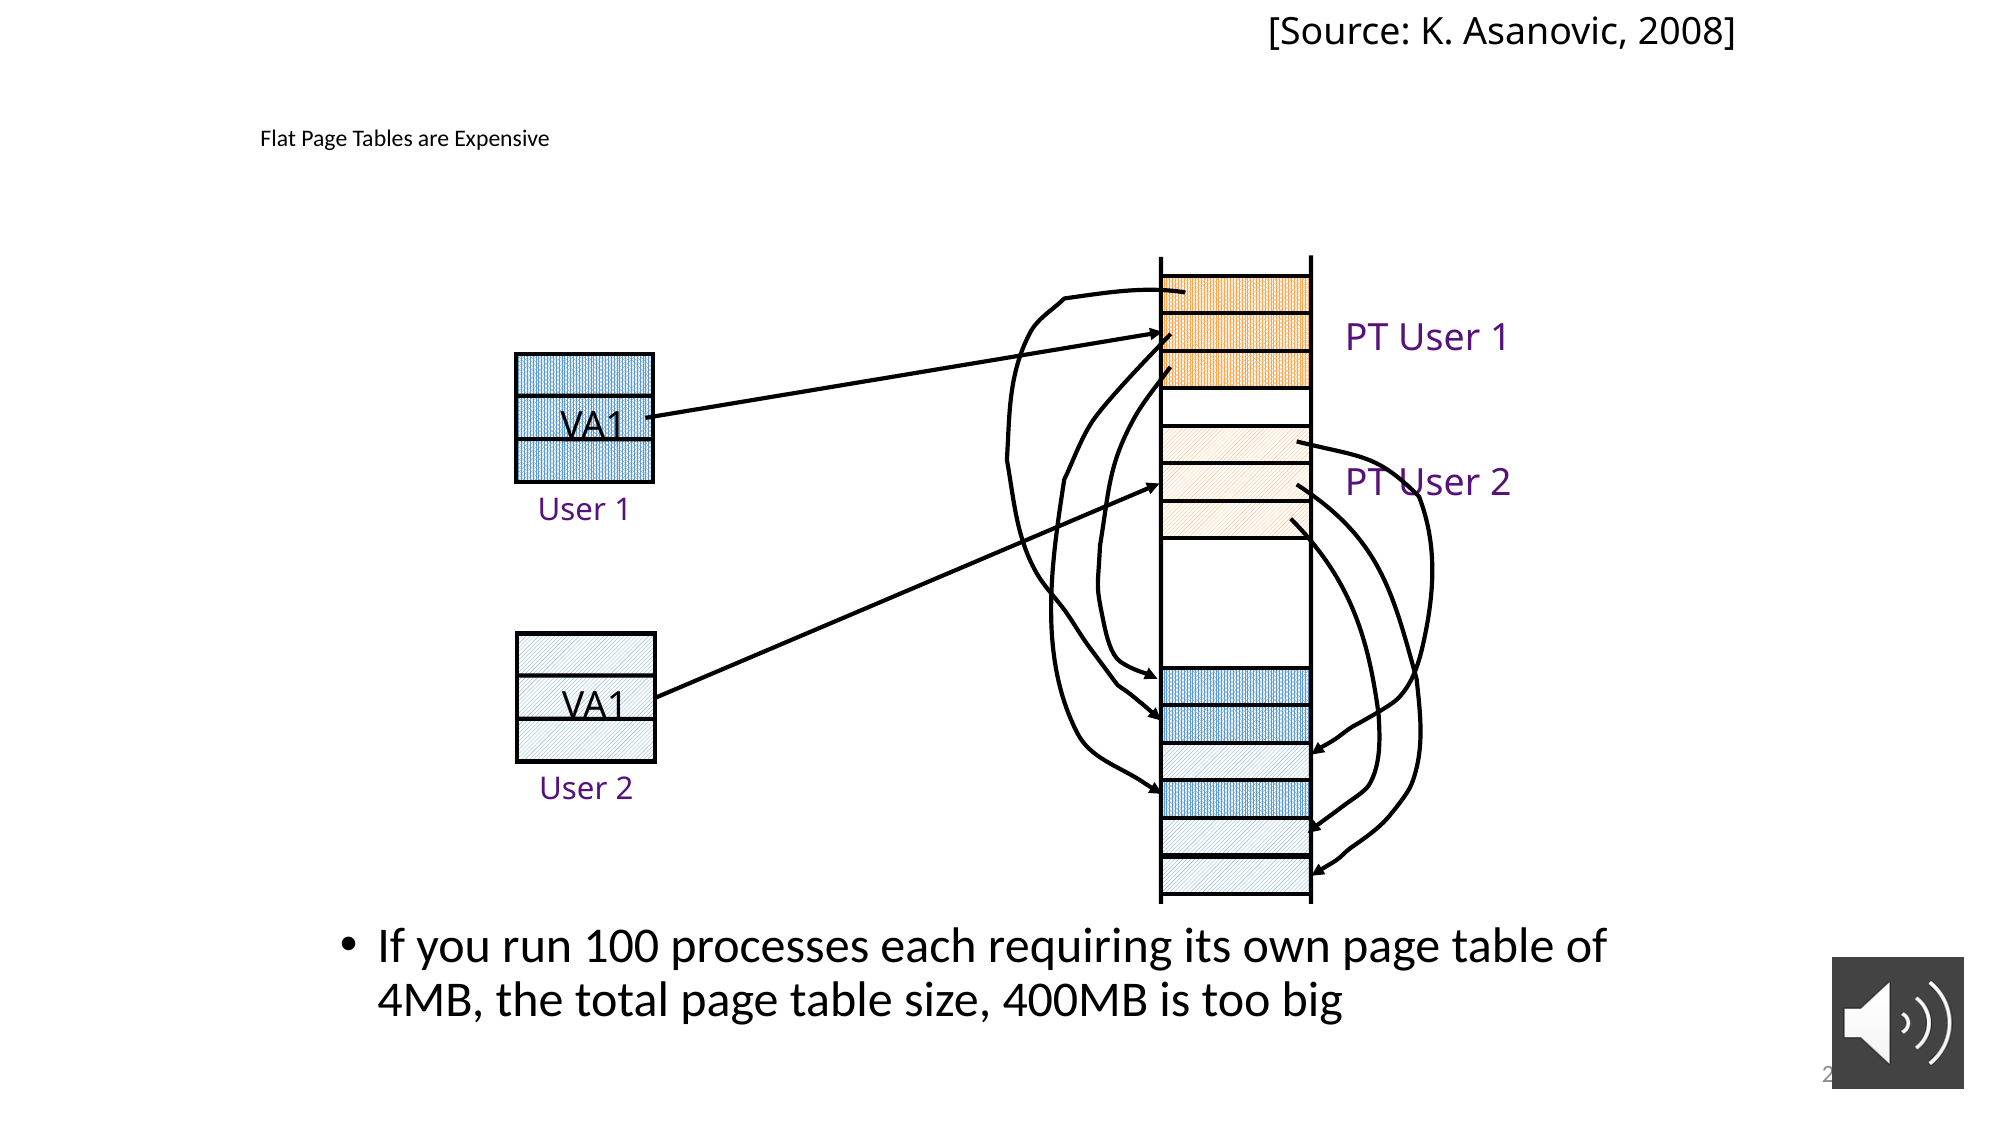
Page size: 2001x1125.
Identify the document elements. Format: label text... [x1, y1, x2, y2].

text_box [Source: K. Asanovic, 2008] [1253, 0, 1752, 60]
title Flat Page Tables are Expensive [249, 94, 1750, 157]
list If you run 100 processes each requiring its own page table of 4MB, the total page table size, 400MB is too big [324, 911, 1675, 1106]
picture [1831, 956, 1965, 1090]
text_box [515, 255, 1543, 904]
slide_number 25 [1412, 1042, 1863, 1103]
